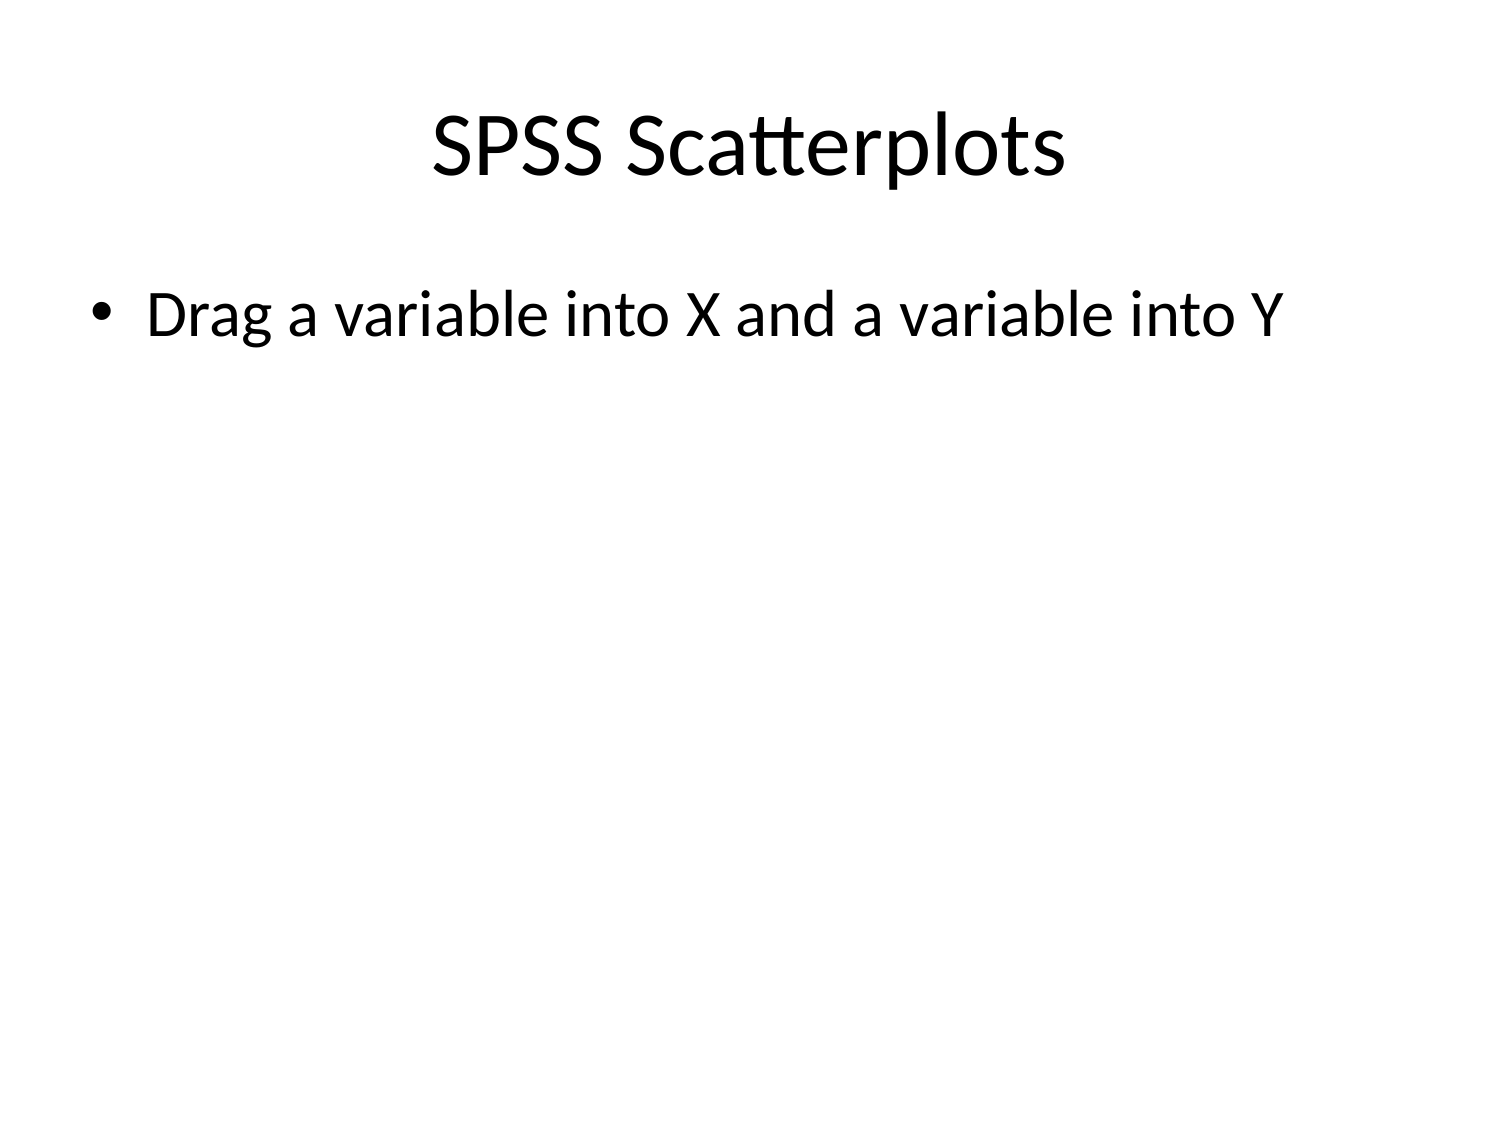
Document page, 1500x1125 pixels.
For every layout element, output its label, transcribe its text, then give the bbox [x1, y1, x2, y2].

title SPSS Scatterplots [75, 45, 1425, 233]
list Drag a variable into X and a variable into Y [75, 262, 1425, 1005]
